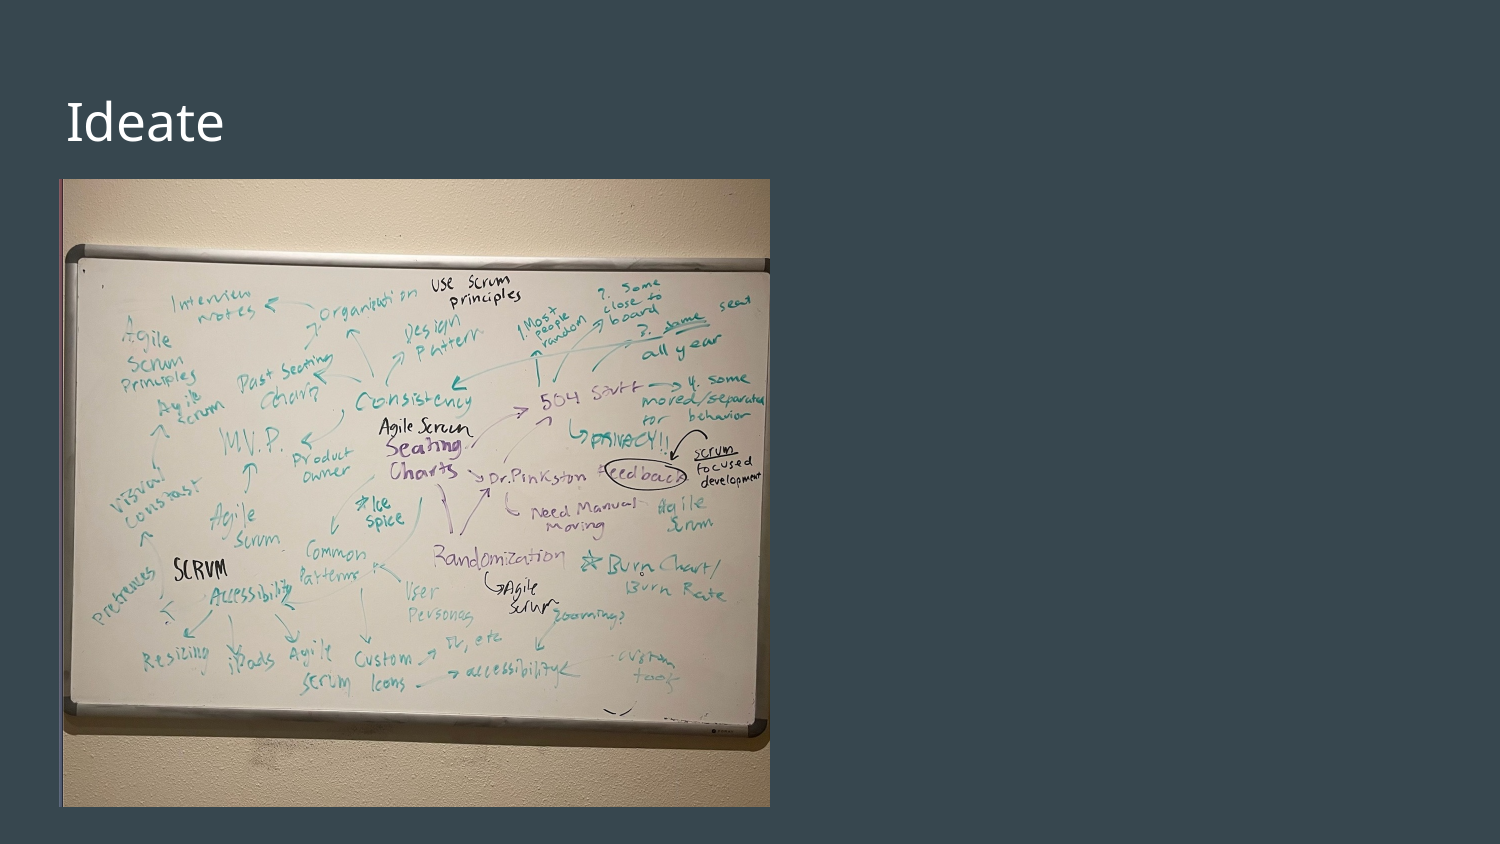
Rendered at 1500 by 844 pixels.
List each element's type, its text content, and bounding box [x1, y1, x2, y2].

picture [59, 179, 770, 807]
title Ideate [51, 72, 1449, 167]
